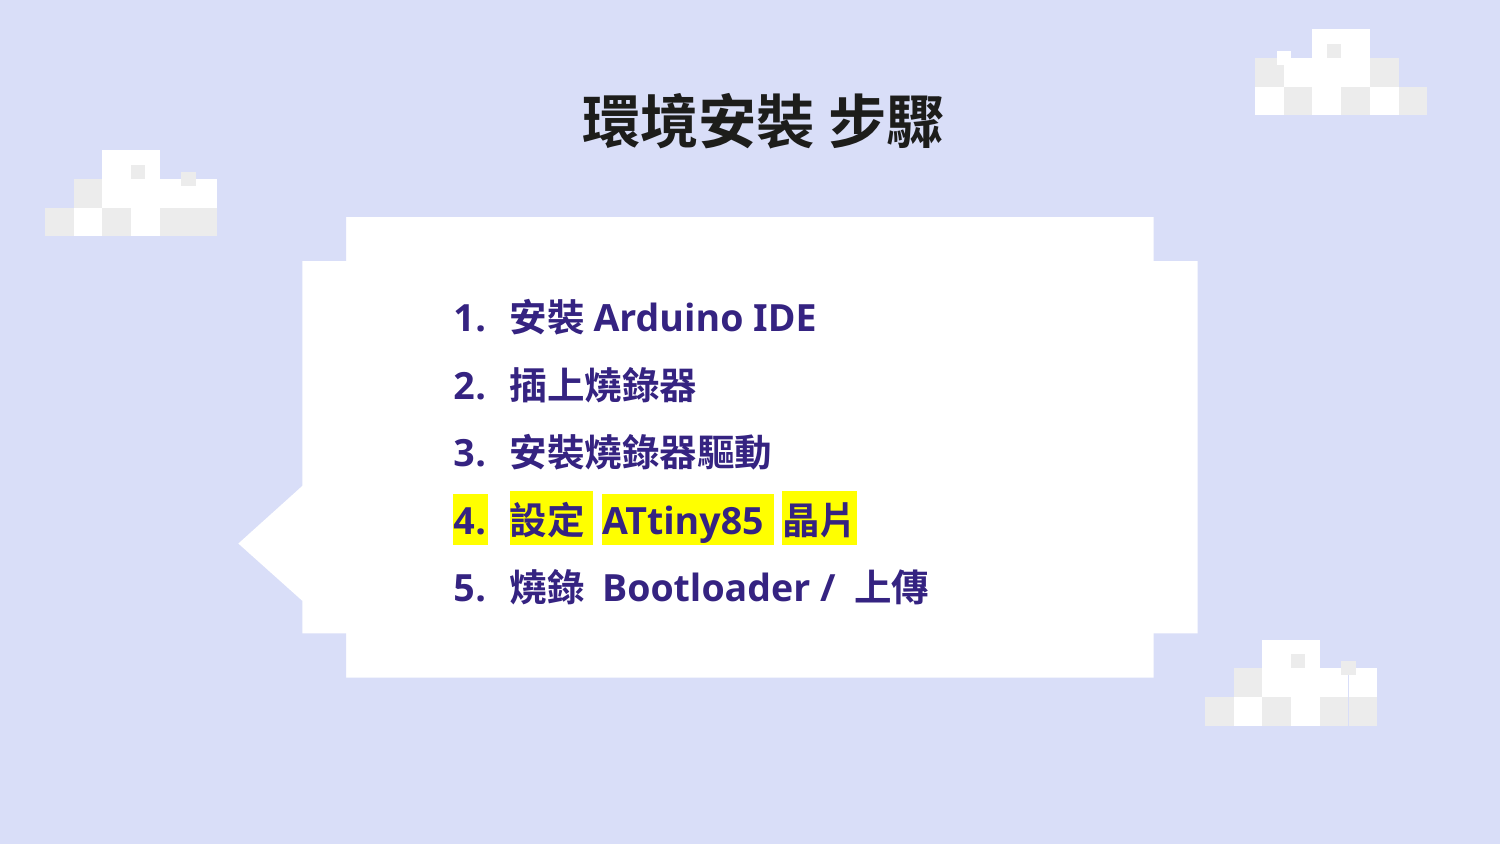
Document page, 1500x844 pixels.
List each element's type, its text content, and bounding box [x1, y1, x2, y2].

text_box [300, 215, 1199, 679]
text_box 環境安裝 步驟 [118, 72, 1382, 167]
